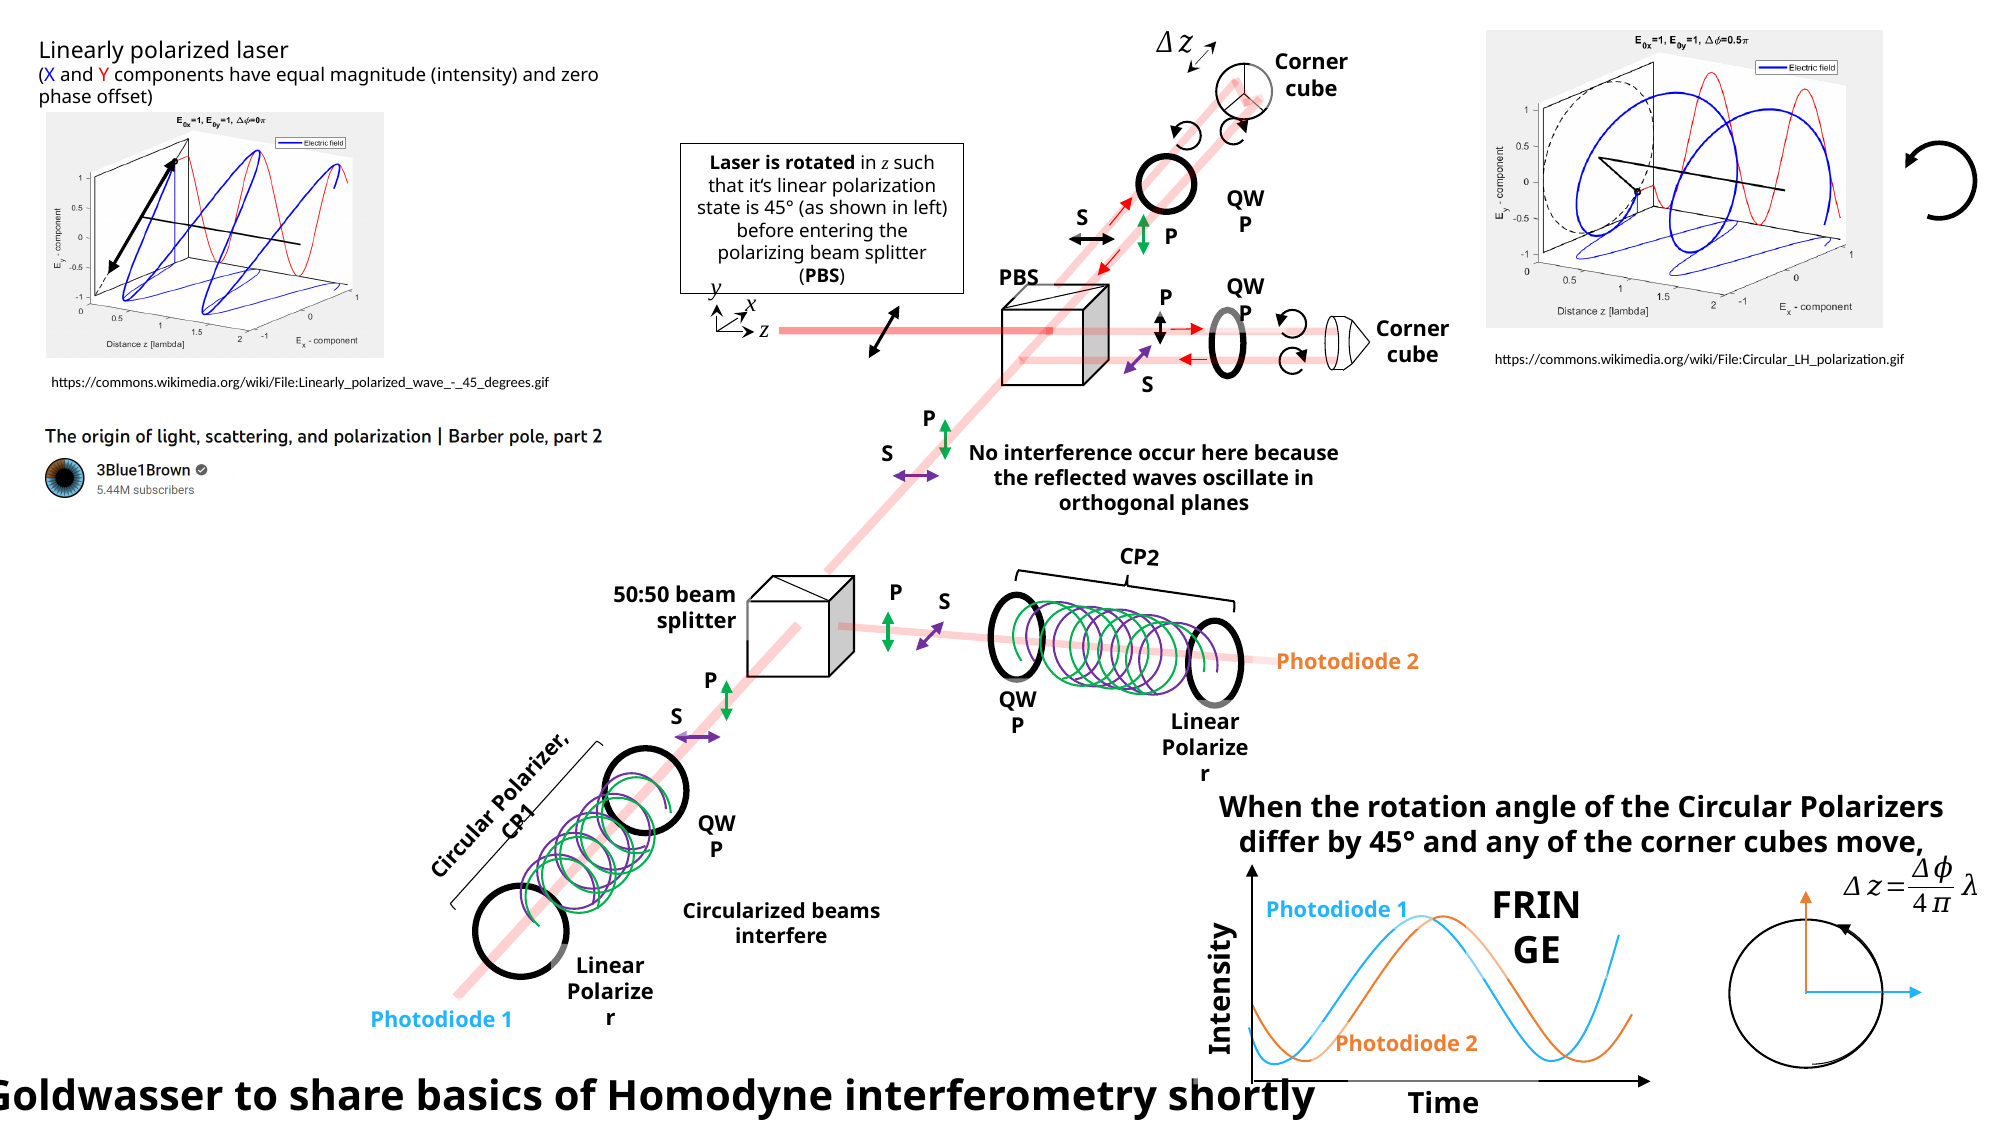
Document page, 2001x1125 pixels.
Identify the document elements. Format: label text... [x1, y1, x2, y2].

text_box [866, 321, 1363, 611]
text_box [346, 682, 937, 1040]
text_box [680, 143, 1061, 385]
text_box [1155, 24, 1217, 40]
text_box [1193, 780, 1980, 1125]
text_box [1480, 30, 1976, 376]
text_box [1061, 40, 1374, 407]
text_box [1019, 265, 1061, 321]
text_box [35, 411, 615, 502]
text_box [980, 540, 1444, 769]
text_box Sam Goldwasser to share basics of Homodyne interferometry shortly [0, 1060, 1193, 1125]
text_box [1374, 265, 1475, 405]
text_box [23, 27, 645, 399]
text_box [594, 558, 1280, 1065]
